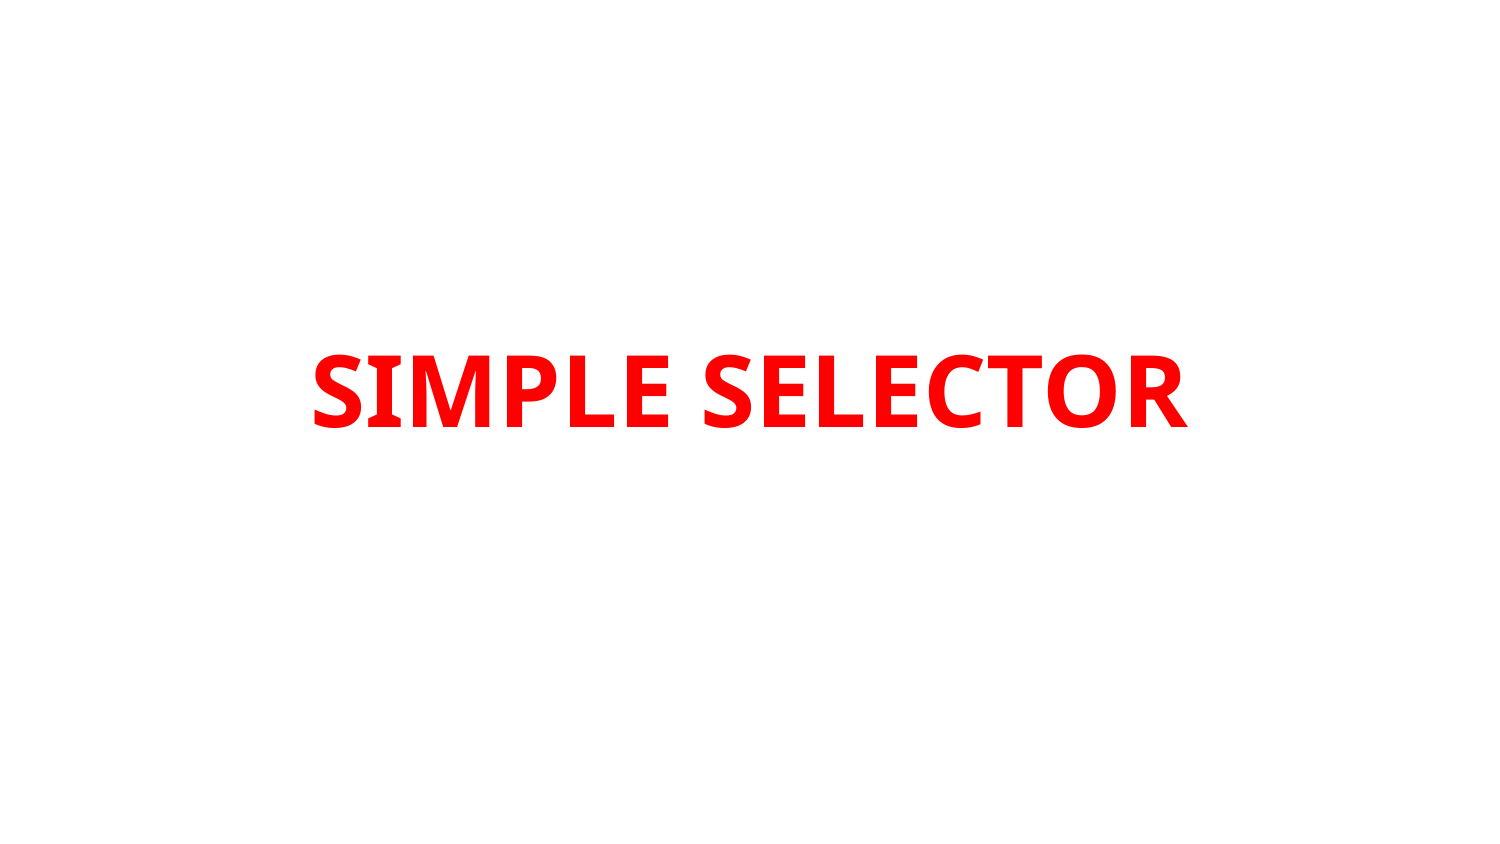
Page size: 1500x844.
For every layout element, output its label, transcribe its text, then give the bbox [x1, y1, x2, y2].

title SIMPLE SELECTOR [51, 252, 1449, 489]
